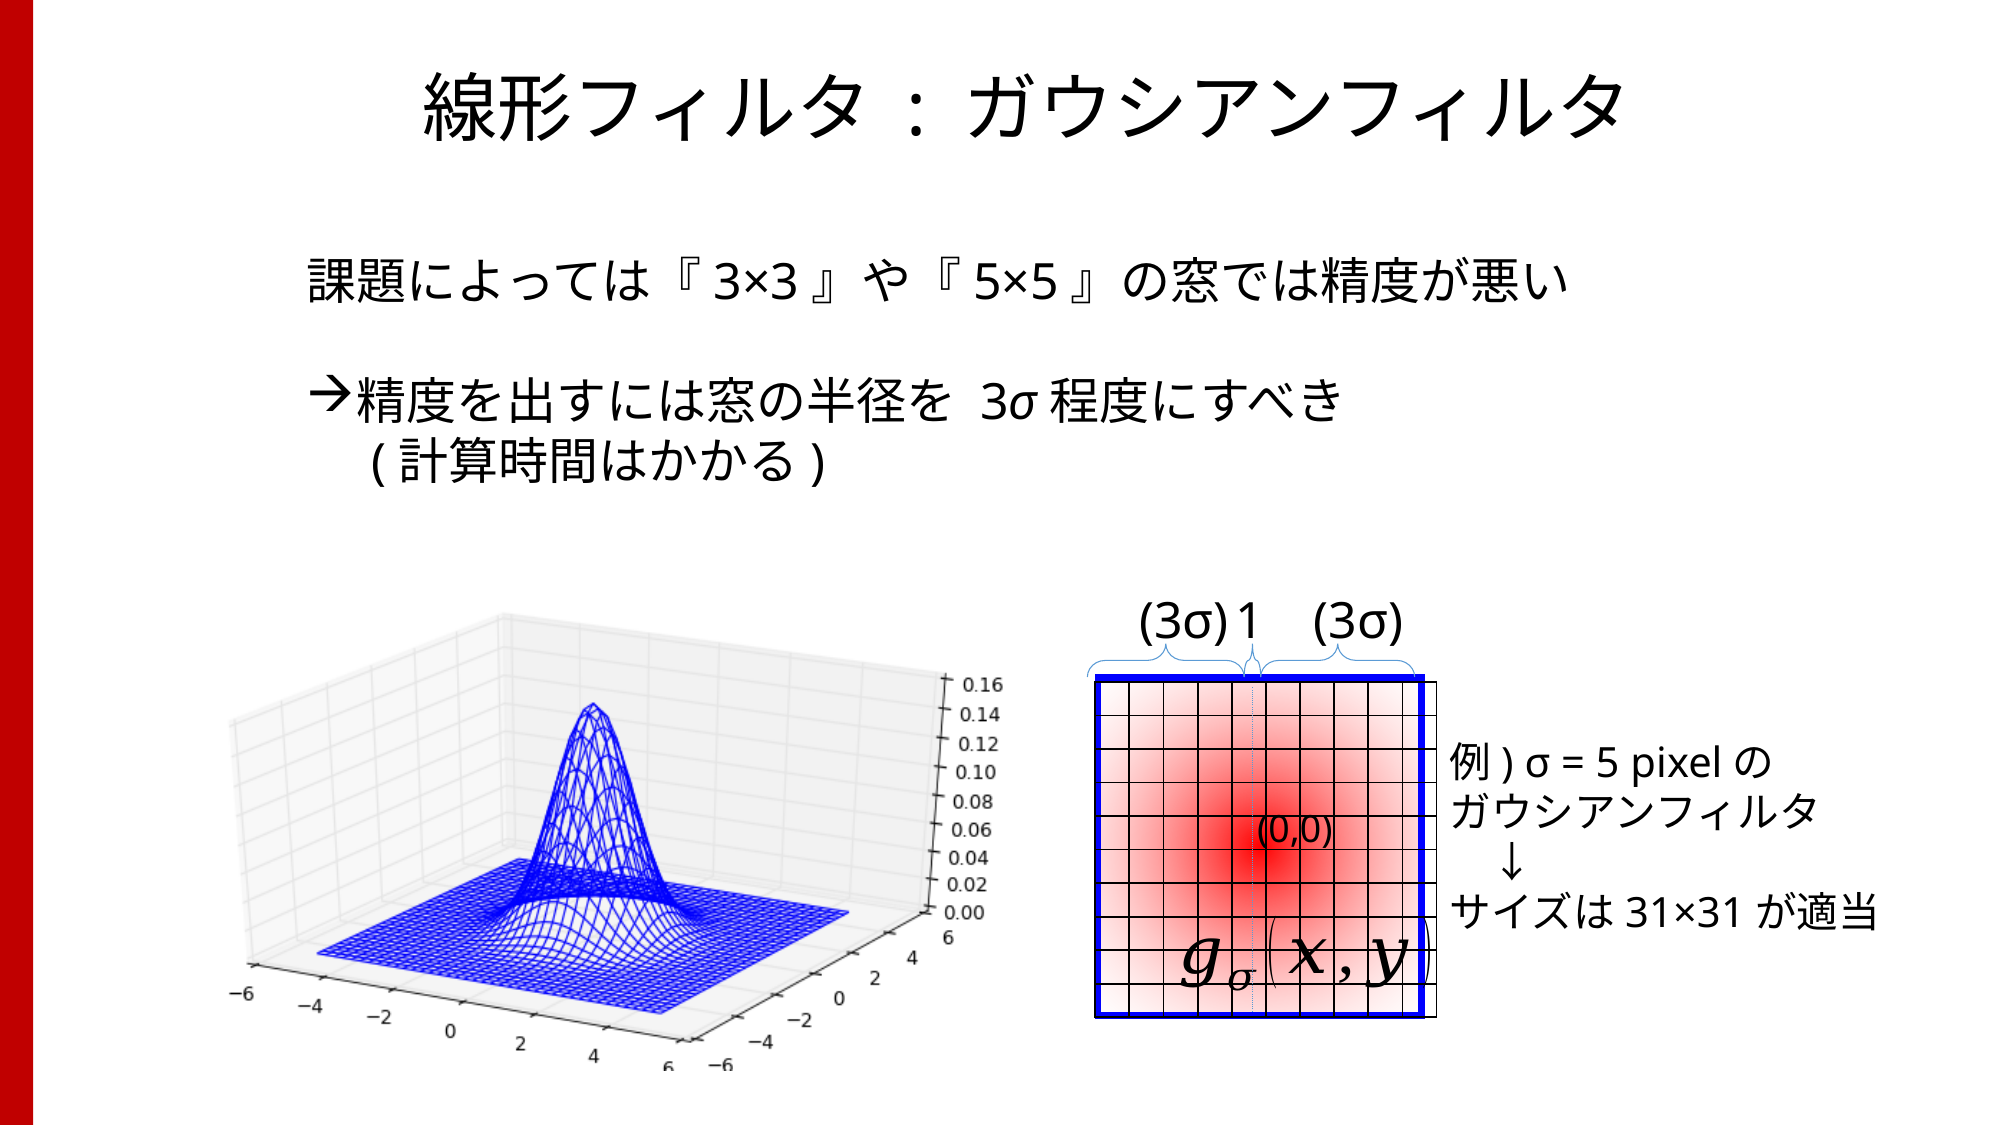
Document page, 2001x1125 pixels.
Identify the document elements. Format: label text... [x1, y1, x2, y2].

table_cell [1335, 1012, 1367, 1016]
text_box 課題によっては『3×3』や『5×5』の窓では精度が悪い 精度を出すには窓の半径を 3σ程度にすべき (計算時間はかかる) [292, 242, 1600, 498]
table_cell [1130, 1012, 1163, 1016]
table_cell [1199, 1012, 1231, 1016]
table_cell [1233, 1012, 1265, 1016]
table_cell [1301, 1012, 1333, 1016]
title 線形フィルタ : ガウシアンフィルタ [352, 63, 1703, 159]
table_cell [1403, 985, 1436, 1016]
table_cell [1267, 1012, 1299, 1016]
table_cell [1164, 1012, 1197, 1016]
table_cell [1369, 1012, 1402, 1016]
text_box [1087, 580, 1433, 1012]
text_box 例) σ = 5 pixelの ガウシアンフィルタ ↓ サイズは31×31が適当 [1434, 728, 1937, 944]
table_cell [1096, 1012, 1128, 1016]
picture [225, 603, 1020, 1071]
